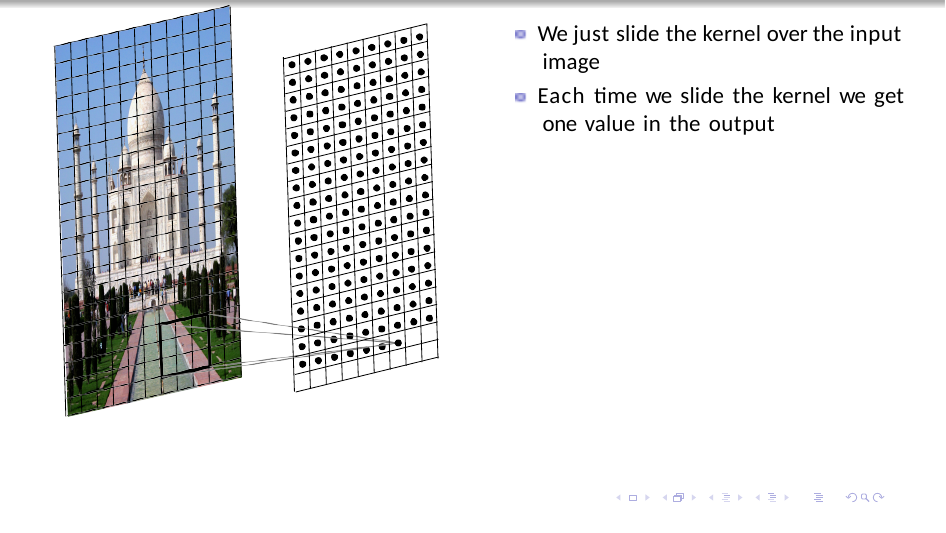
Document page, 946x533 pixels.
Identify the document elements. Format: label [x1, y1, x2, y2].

text_box [0, 0, 946, 417]
